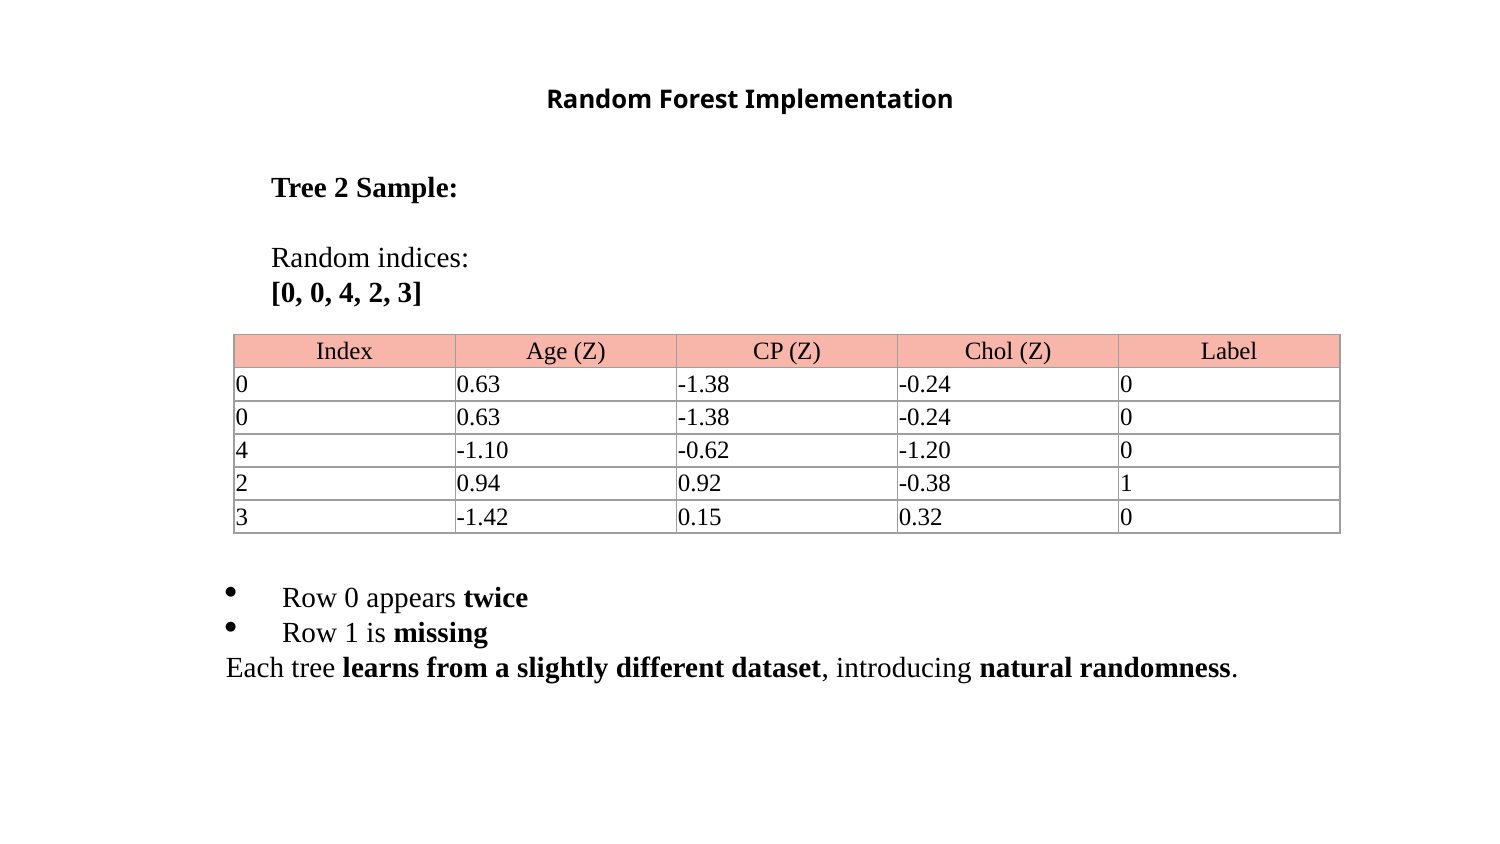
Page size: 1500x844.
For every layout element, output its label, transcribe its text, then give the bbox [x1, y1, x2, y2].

table_cell 0.94 [456, 468, 676, 499]
table_cell 0.63 [456, 402, 676, 433]
table_cell -1.42 [456, 501, 676, 532]
table_cell -1.10 [456, 435, 676, 466]
table_cell -1.20 [898, 435, 1118, 466]
table_header Label [1119, 335, 1339, 367]
table_cell 0.63 [456, 368, 676, 400]
table_cell 0 [1119, 435, 1339, 466]
table_cell 0.92 [677, 468, 897, 499]
table_cell 0 [1119, 368, 1339, 400]
table_header Chol (Z) [898, 335, 1118, 367]
table_cell -0.24 [898, 402, 1118, 433]
table_header Age (Z) [456, 335, 676, 367]
table_cell 0 [235, 368, 455, 400]
table_cell 2 [235, 468, 455, 499]
table_cell -0.62 [677, 435, 897, 466]
text_box Tree 2 Sample: Random indices: [0, 0, 4, 2, 3] [256, 161, 1446, 386]
table_cell 3 [235, 501, 455, 532]
table_cell -1.38 [677, 368, 897, 400]
table_cell 0 [235, 402, 455, 433]
text_box Row 0 appears twice Row 1 is missing Each tree learns from a slightly different dataset, introducing natural randomness. [211, 571, 1254, 726]
table_cell 0 [1119, 501, 1339, 532]
table_cell 1 [1119, 468, 1339, 499]
table_header CP (Z) [677, 335, 897, 367]
table_cell 0 [1119, 402, 1339, 433]
table_cell 0.32 [898, 501, 1118, 532]
table_cell 0.15 [677, 501, 897, 532]
table_cell 4 [235, 435, 455, 466]
title Random Forest Implementation [75, 67, 1425, 129]
table_cell -1.38 [677, 402, 897, 433]
table_cell -0.24 [898, 368, 1118, 400]
table_cell -0.38 [898, 468, 1118, 499]
table_header Index [235, 335, 455, 367]
